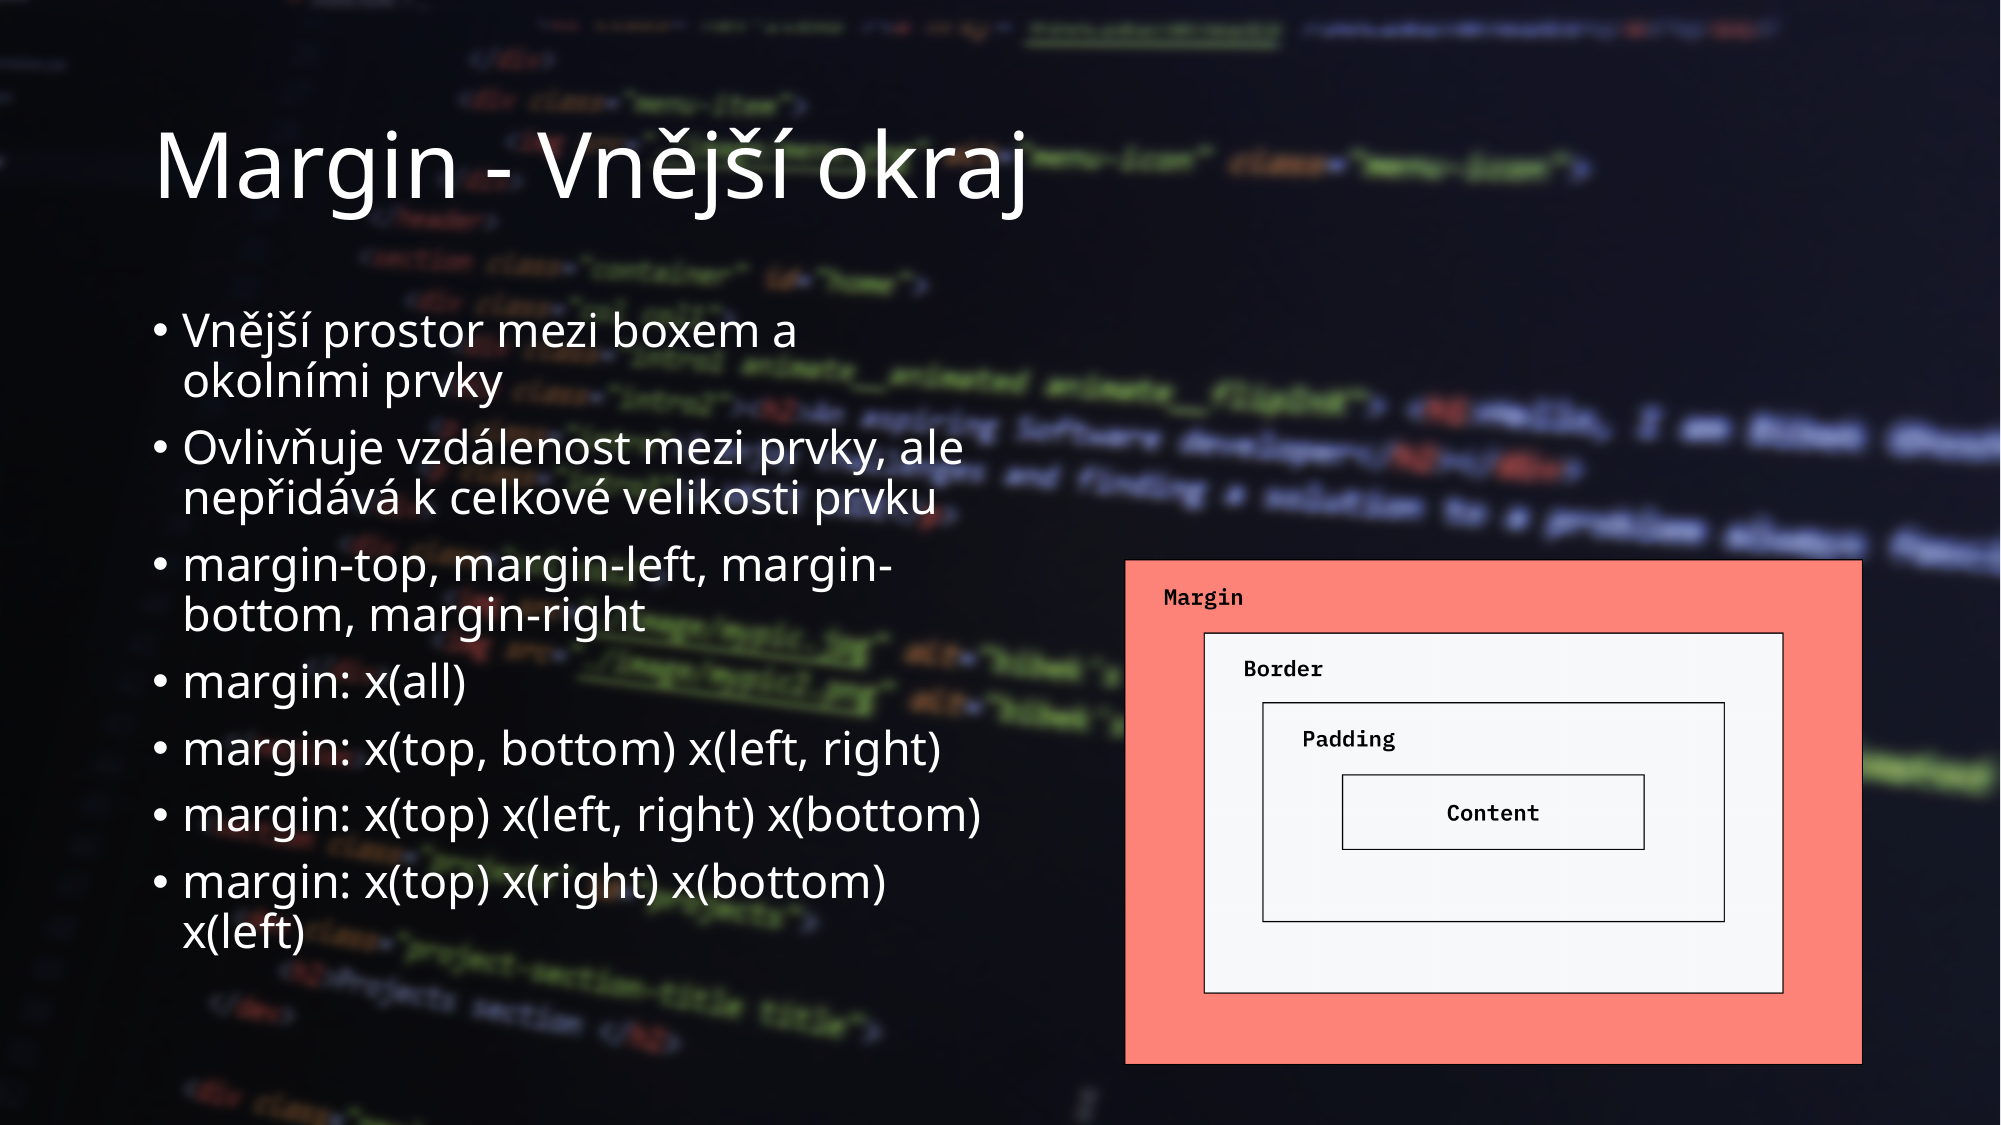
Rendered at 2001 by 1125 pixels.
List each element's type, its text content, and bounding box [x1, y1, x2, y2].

list Vnější prostor mezi boxem a okolními prvky Ovlivňuje vzdálenost mezi prvky, ale nepřidává k celkové velikosti prvku margin-top, margin-left, margin-bottom, margin-right margin: x(all) margin: x(top, bottom) x(left, right) margin: x(top) x(left, right) x(bottom) margin: x(top) x(right) x(bottom) x(left) [137, 299, 1000, 1014]
picture [0, 0, 2001, 1125]
title Margin - Vnější okraj [137, 59, 1863, 278]
